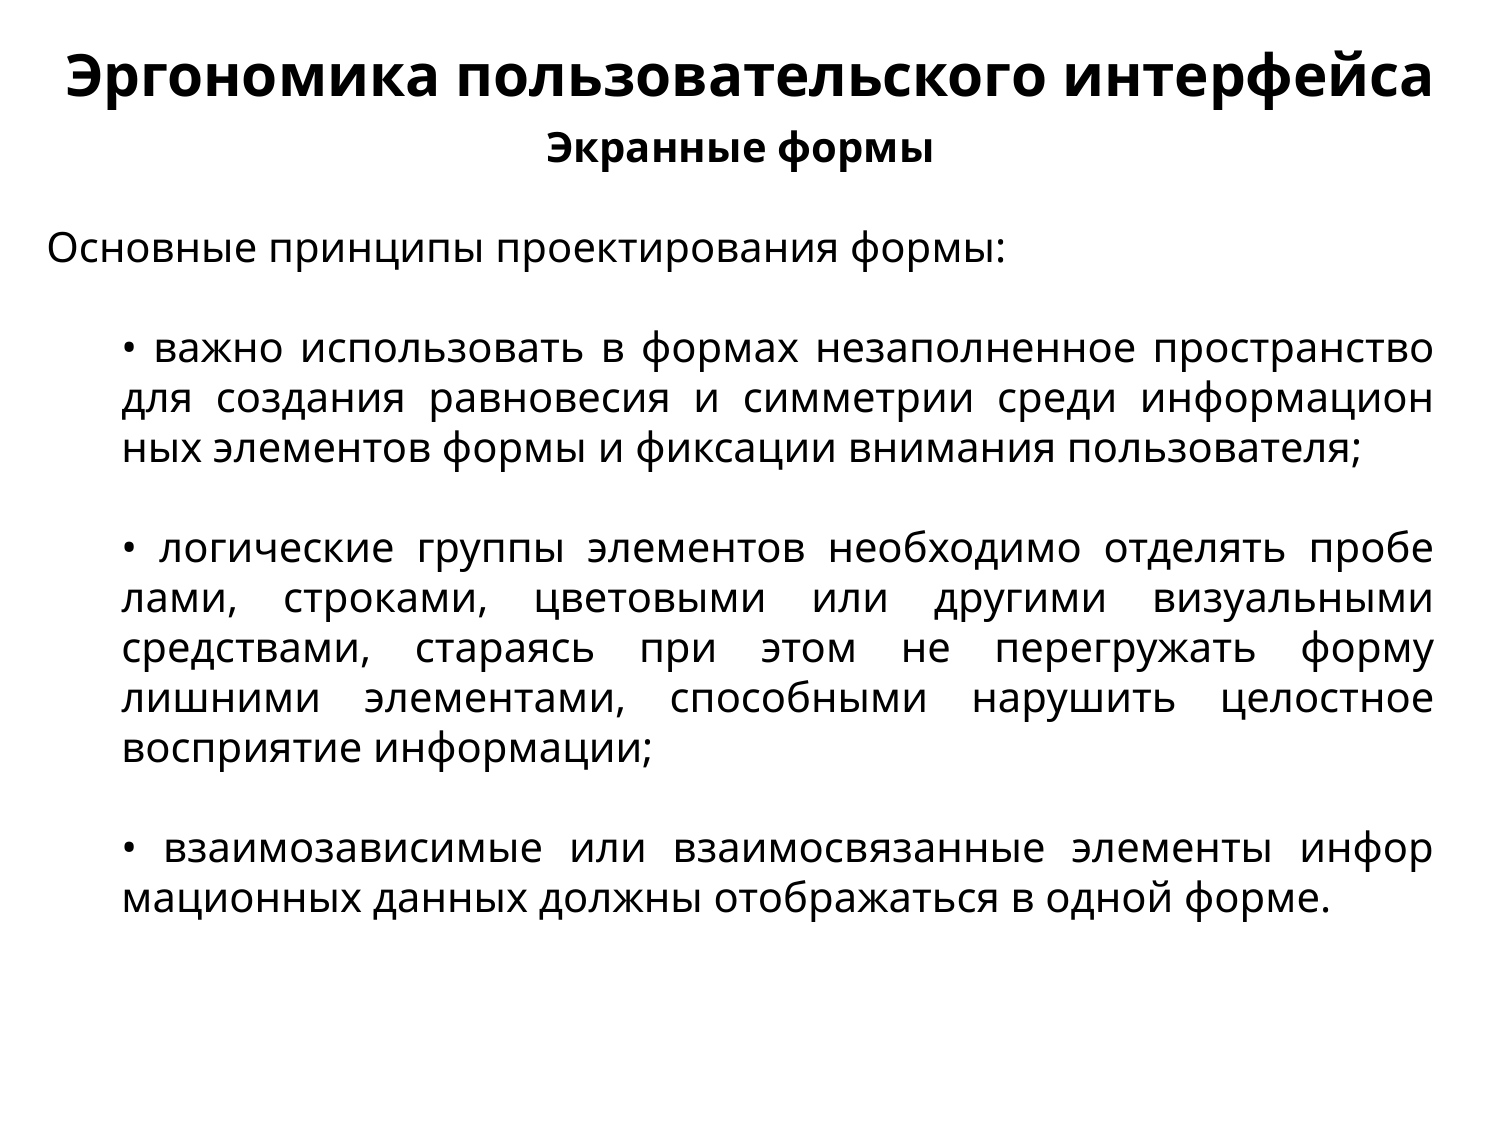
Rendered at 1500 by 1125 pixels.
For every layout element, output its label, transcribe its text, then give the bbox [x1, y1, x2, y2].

text_box Экранные формы Основные принципы проектирования формы: • важно использовать в формах незаполненное пространст­во для создания равновесия и симметрии среди информацион­ных элементов формы и фиксации внимания пользователя; • логические группы элементов необходимо отделять пробе­лами, строками, цветовыми или другими визуальными средства­ми, стараясь при этом не перегружать форму лишними элемента­ми, способными нарушить целостное восприятие информации; • взаимозависимые или взаимосвязанные элементы инфор­мационных данных должны отображаться в одной форме. [31, 113, 1450, 929]
text_box Эргономика пользовательского интерфейса [17, 30, 1483, 116]
